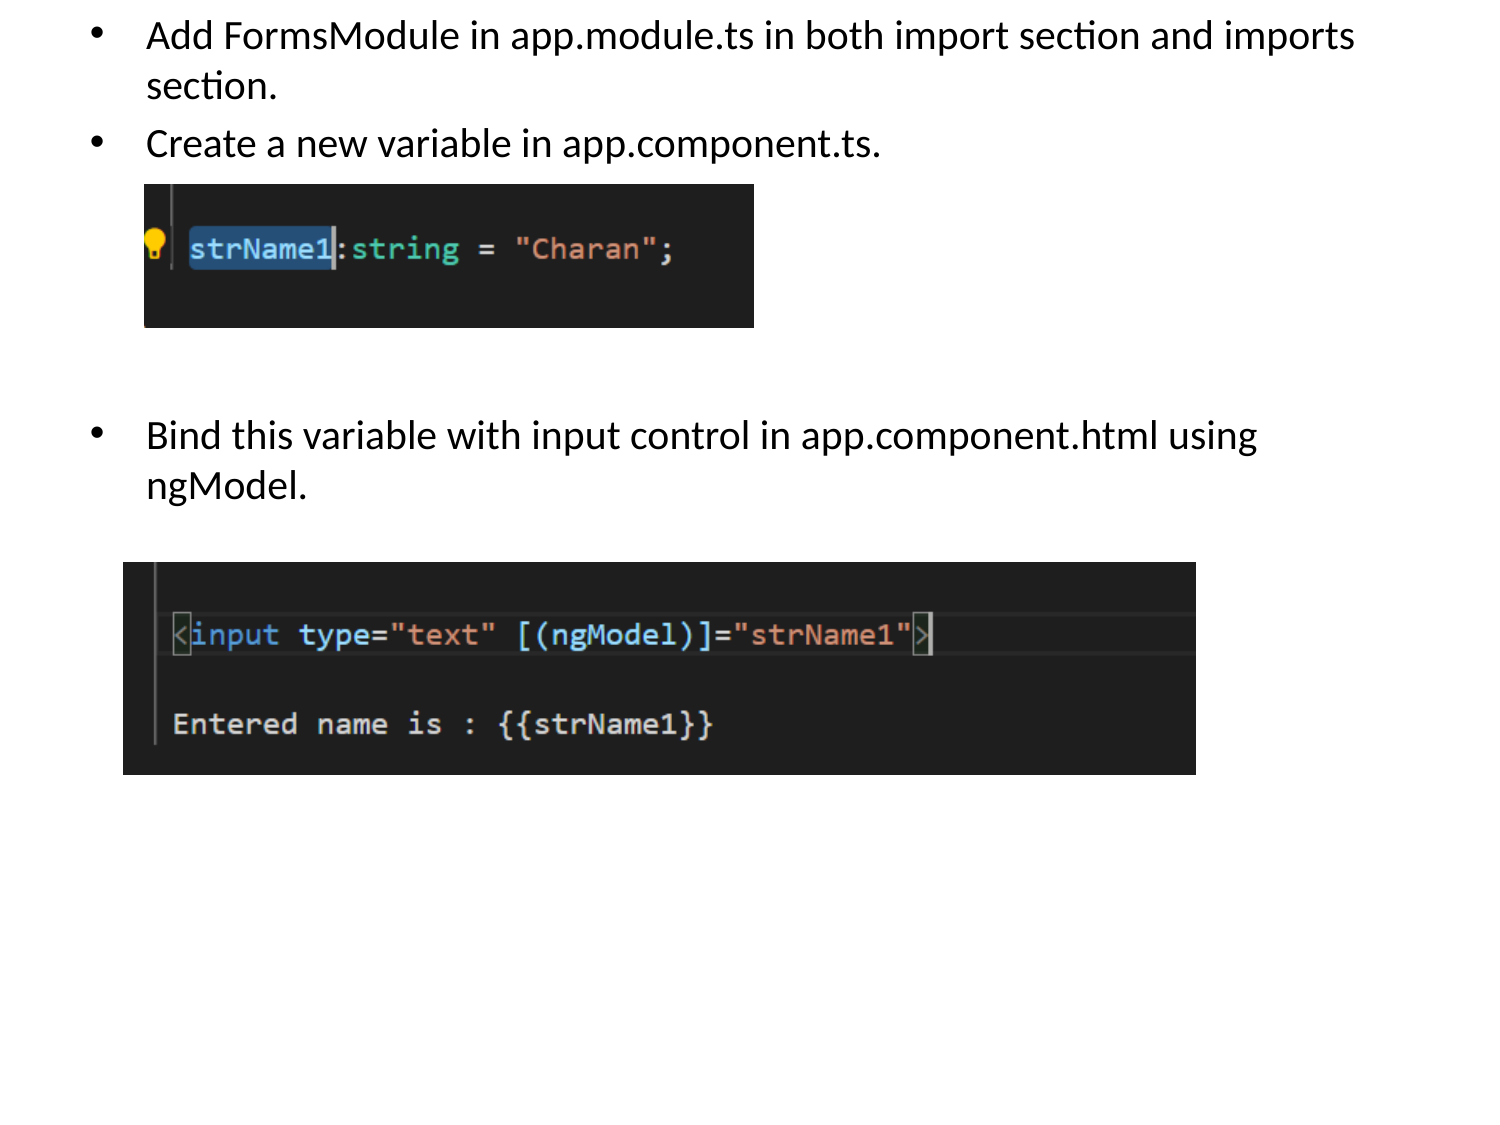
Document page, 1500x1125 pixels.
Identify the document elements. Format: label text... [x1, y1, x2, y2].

picture [144, 184, 754, 328]
list Add FormsModule in app.module.ts in both import section and imports section. Create a new variable in app.component.ts. Bind this variable with input control in app.component.html using ngModel. [75, 0, 1425, 1005]
picture [123, 562, 1196, 775]
